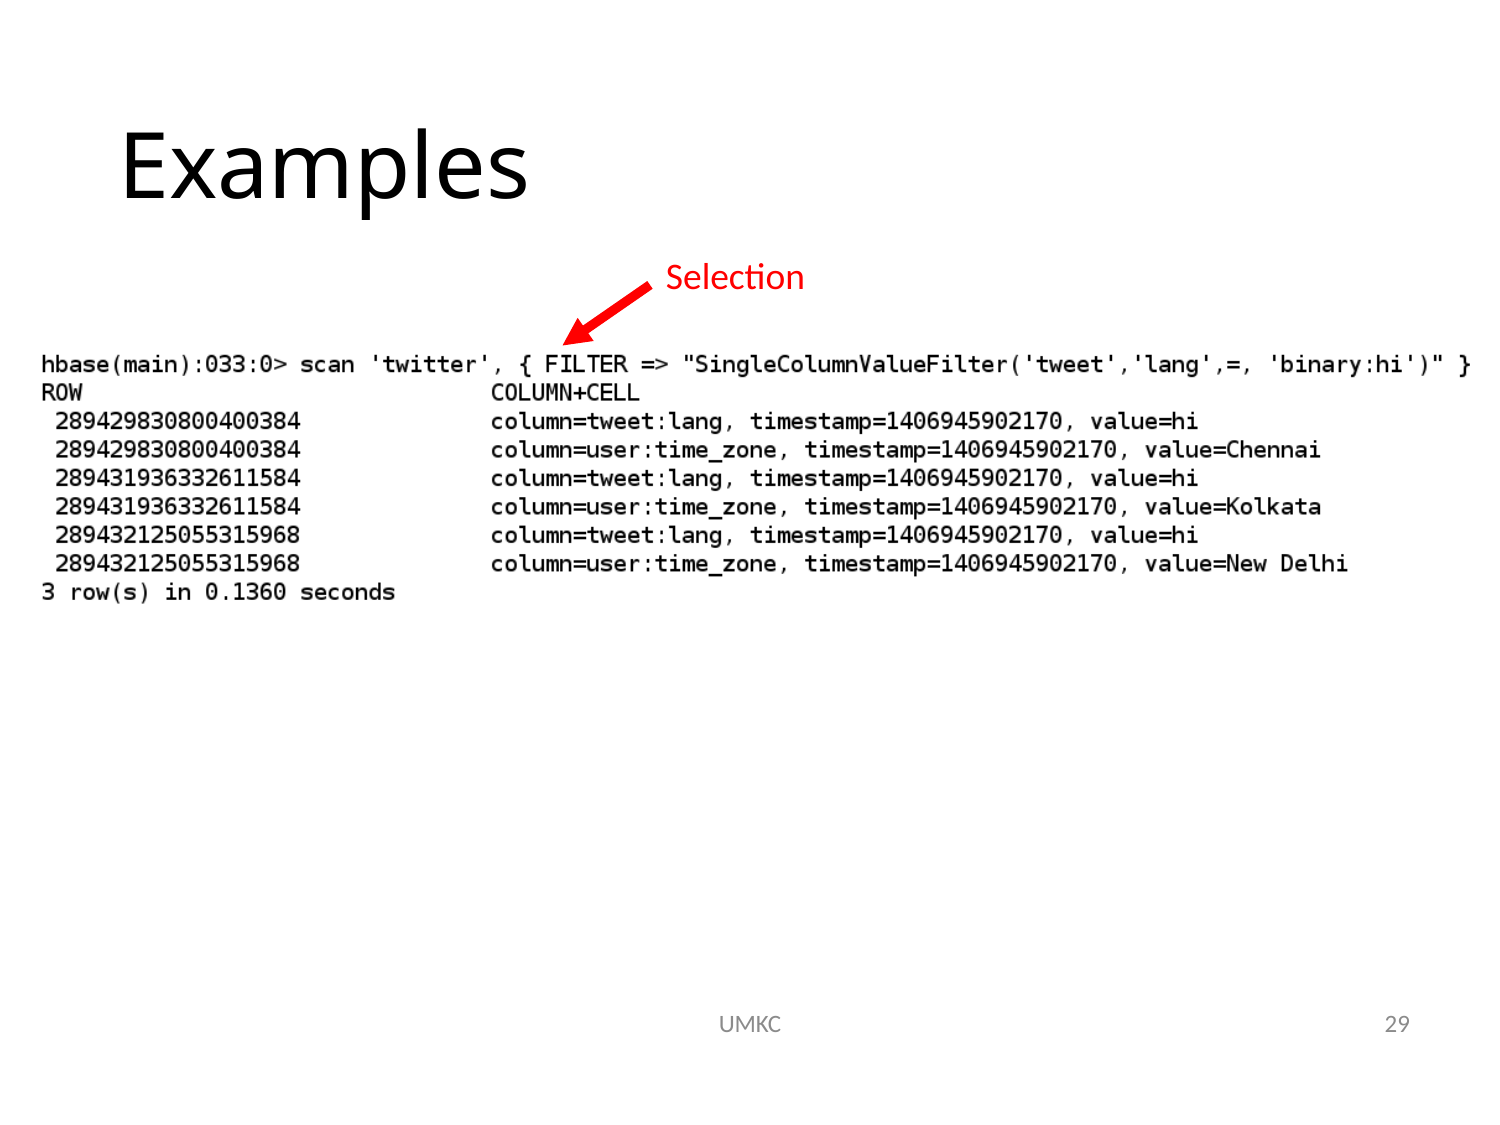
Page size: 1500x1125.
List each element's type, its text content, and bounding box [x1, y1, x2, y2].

text_box Selection [651, 244, 821, 305]
slide_number 29 [1074, 992, 1425, 1053]
footer UMKC [512, 992, 988, 1053]
picture [41, 324, 1490, 618]
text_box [562, 284, 650, 346]
title Examples [103, 59, 1397, 278]
